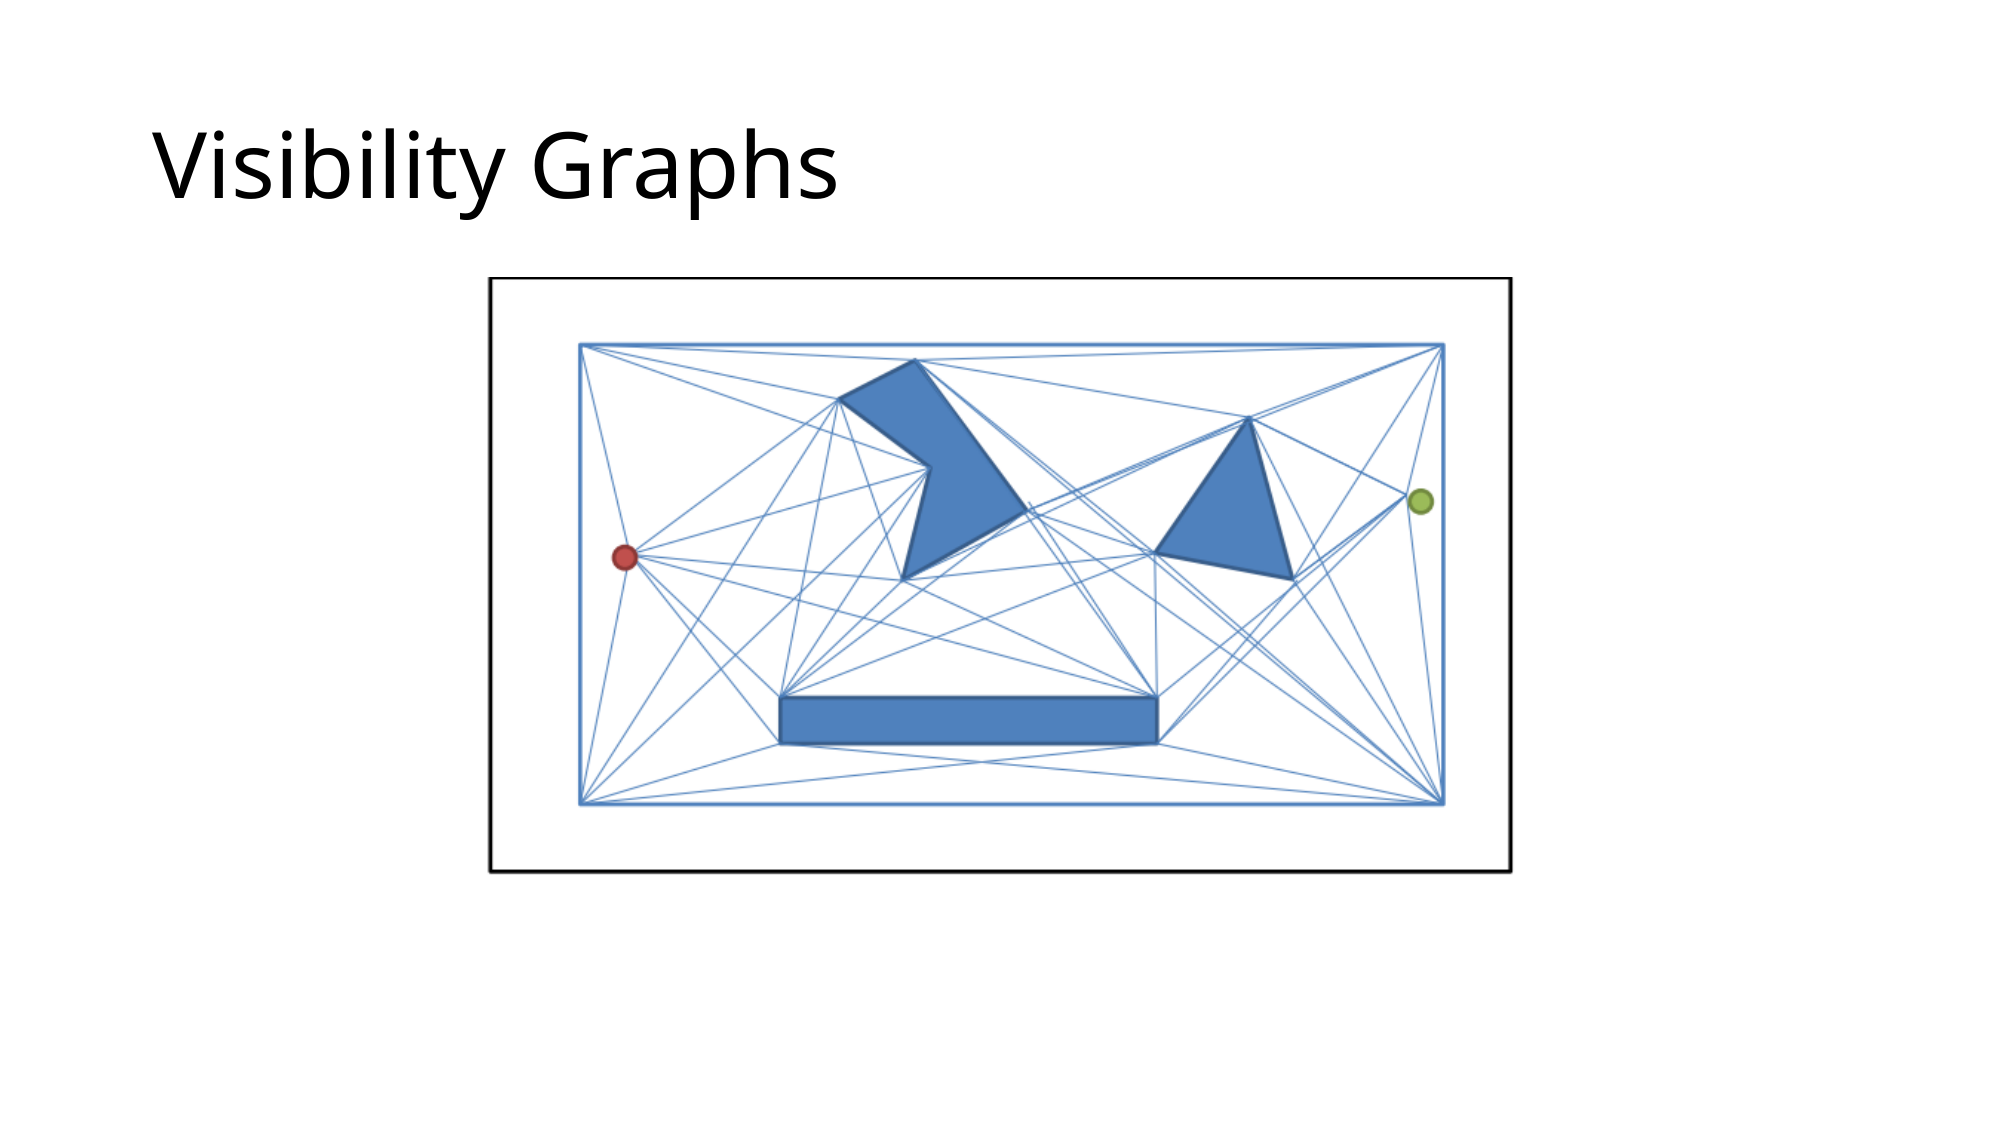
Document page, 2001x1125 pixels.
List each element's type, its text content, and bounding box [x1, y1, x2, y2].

title Visibility Graphs [137, 59, 1863, 278]
picture [484, 277, 1515, 875]
